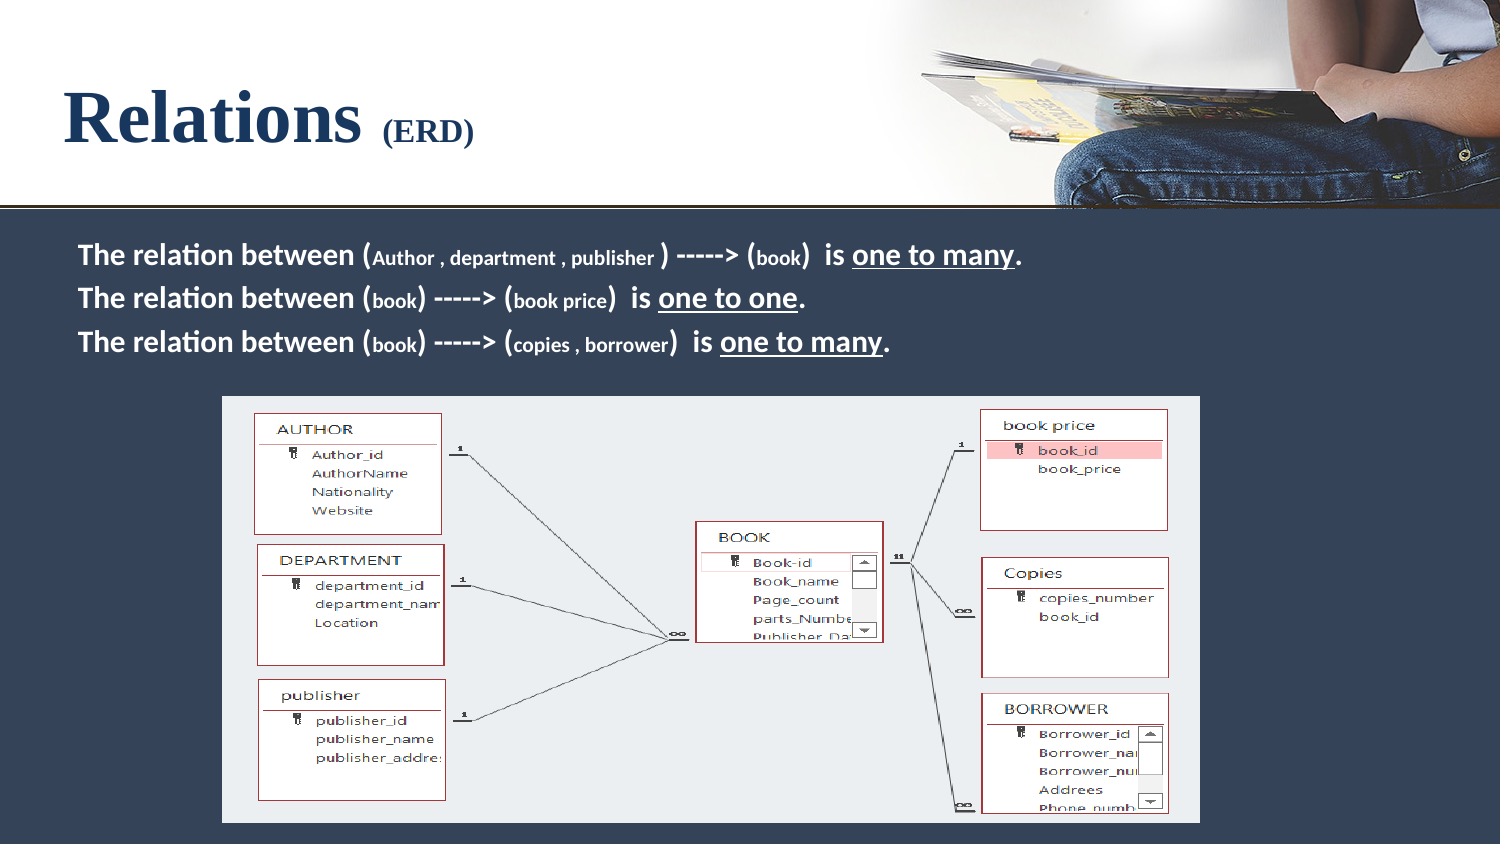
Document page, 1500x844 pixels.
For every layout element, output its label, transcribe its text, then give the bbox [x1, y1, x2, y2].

title Relations (ERD) [48, 38, 1374, 187]
list The relation between (Author , department , publisher ) -----> (book) is one to many. The relation between (book) -----> (book price) is one to one. The relation between (book) -----> (copies , borrower) is one to many. [0, 226, 1101, 397]
picture [0, 0, 1500, 844]
